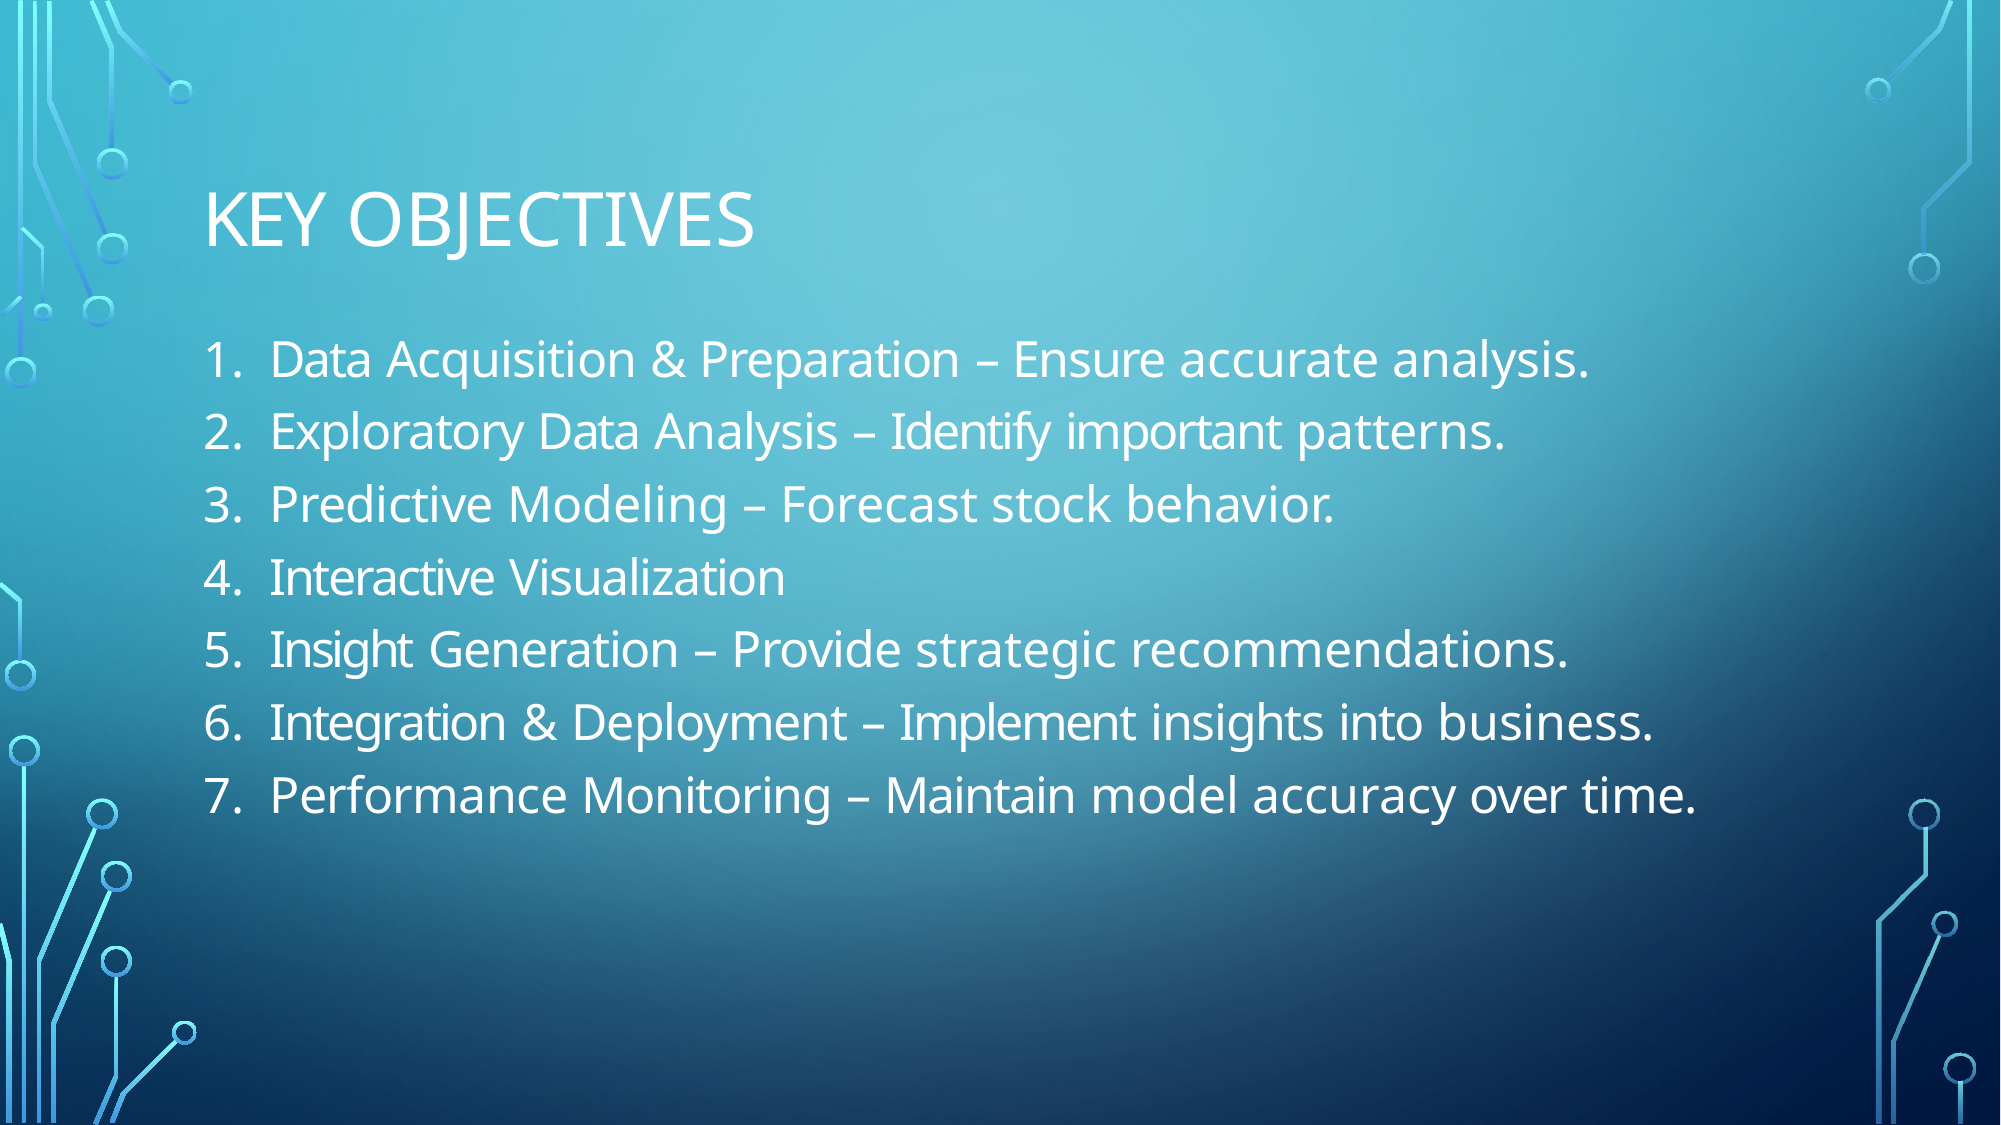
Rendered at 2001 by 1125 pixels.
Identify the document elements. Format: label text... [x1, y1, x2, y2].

title Key Objectives [187, 101, 1813, 319]
list Data Acquisition & Preparation – Ensure accurate analysis. Exploratory Data Analysis – Identify important patterns. Predictive Modeling – Forecast stock behavior. Interactive Visualization Insight Generation – Provide strategic recommendations. Integration & Deployment – Implement insights into business. Performance Monitoring – Maintain model accuracy over time. [187, 319, 1813, 901]
